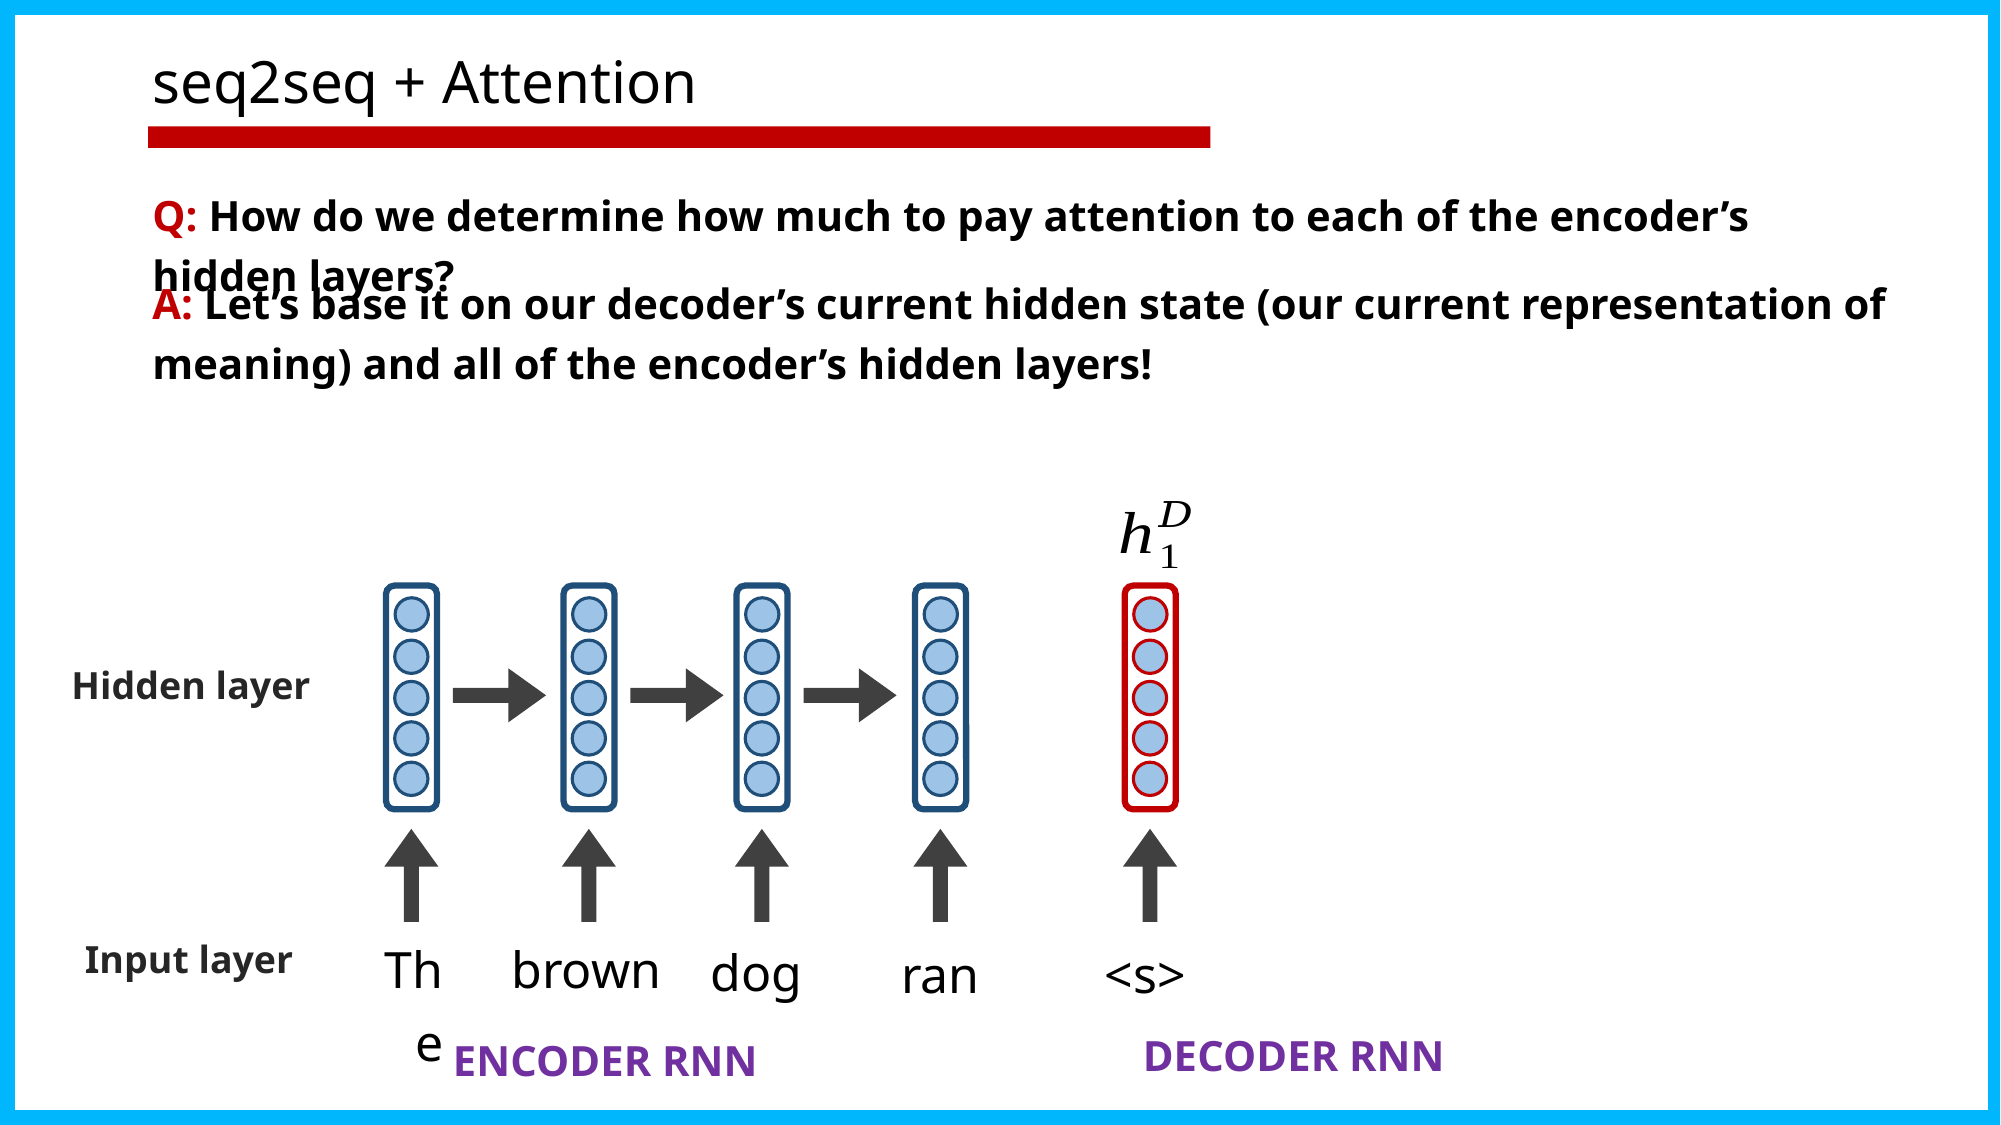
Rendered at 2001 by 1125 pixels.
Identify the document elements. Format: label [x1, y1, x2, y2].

text_box [57, 919, 309, 997]
text_box [137, 172, 1908, 250]
text_box [1121, 827, 1180, 923]
text_box [40, 645, 1263, 725]
title [137, 45, 1605, 158]
text_box [1086, 924, 1205, 1007]
text_box [343, 827, 459, 1003]
text_box [394, 1017, 816, 1095]
text_box [484, 827, 1043, 1007]
text_box [137, 260, 1908, 400]
text_box [1083, 1012, 1505, 1090]
